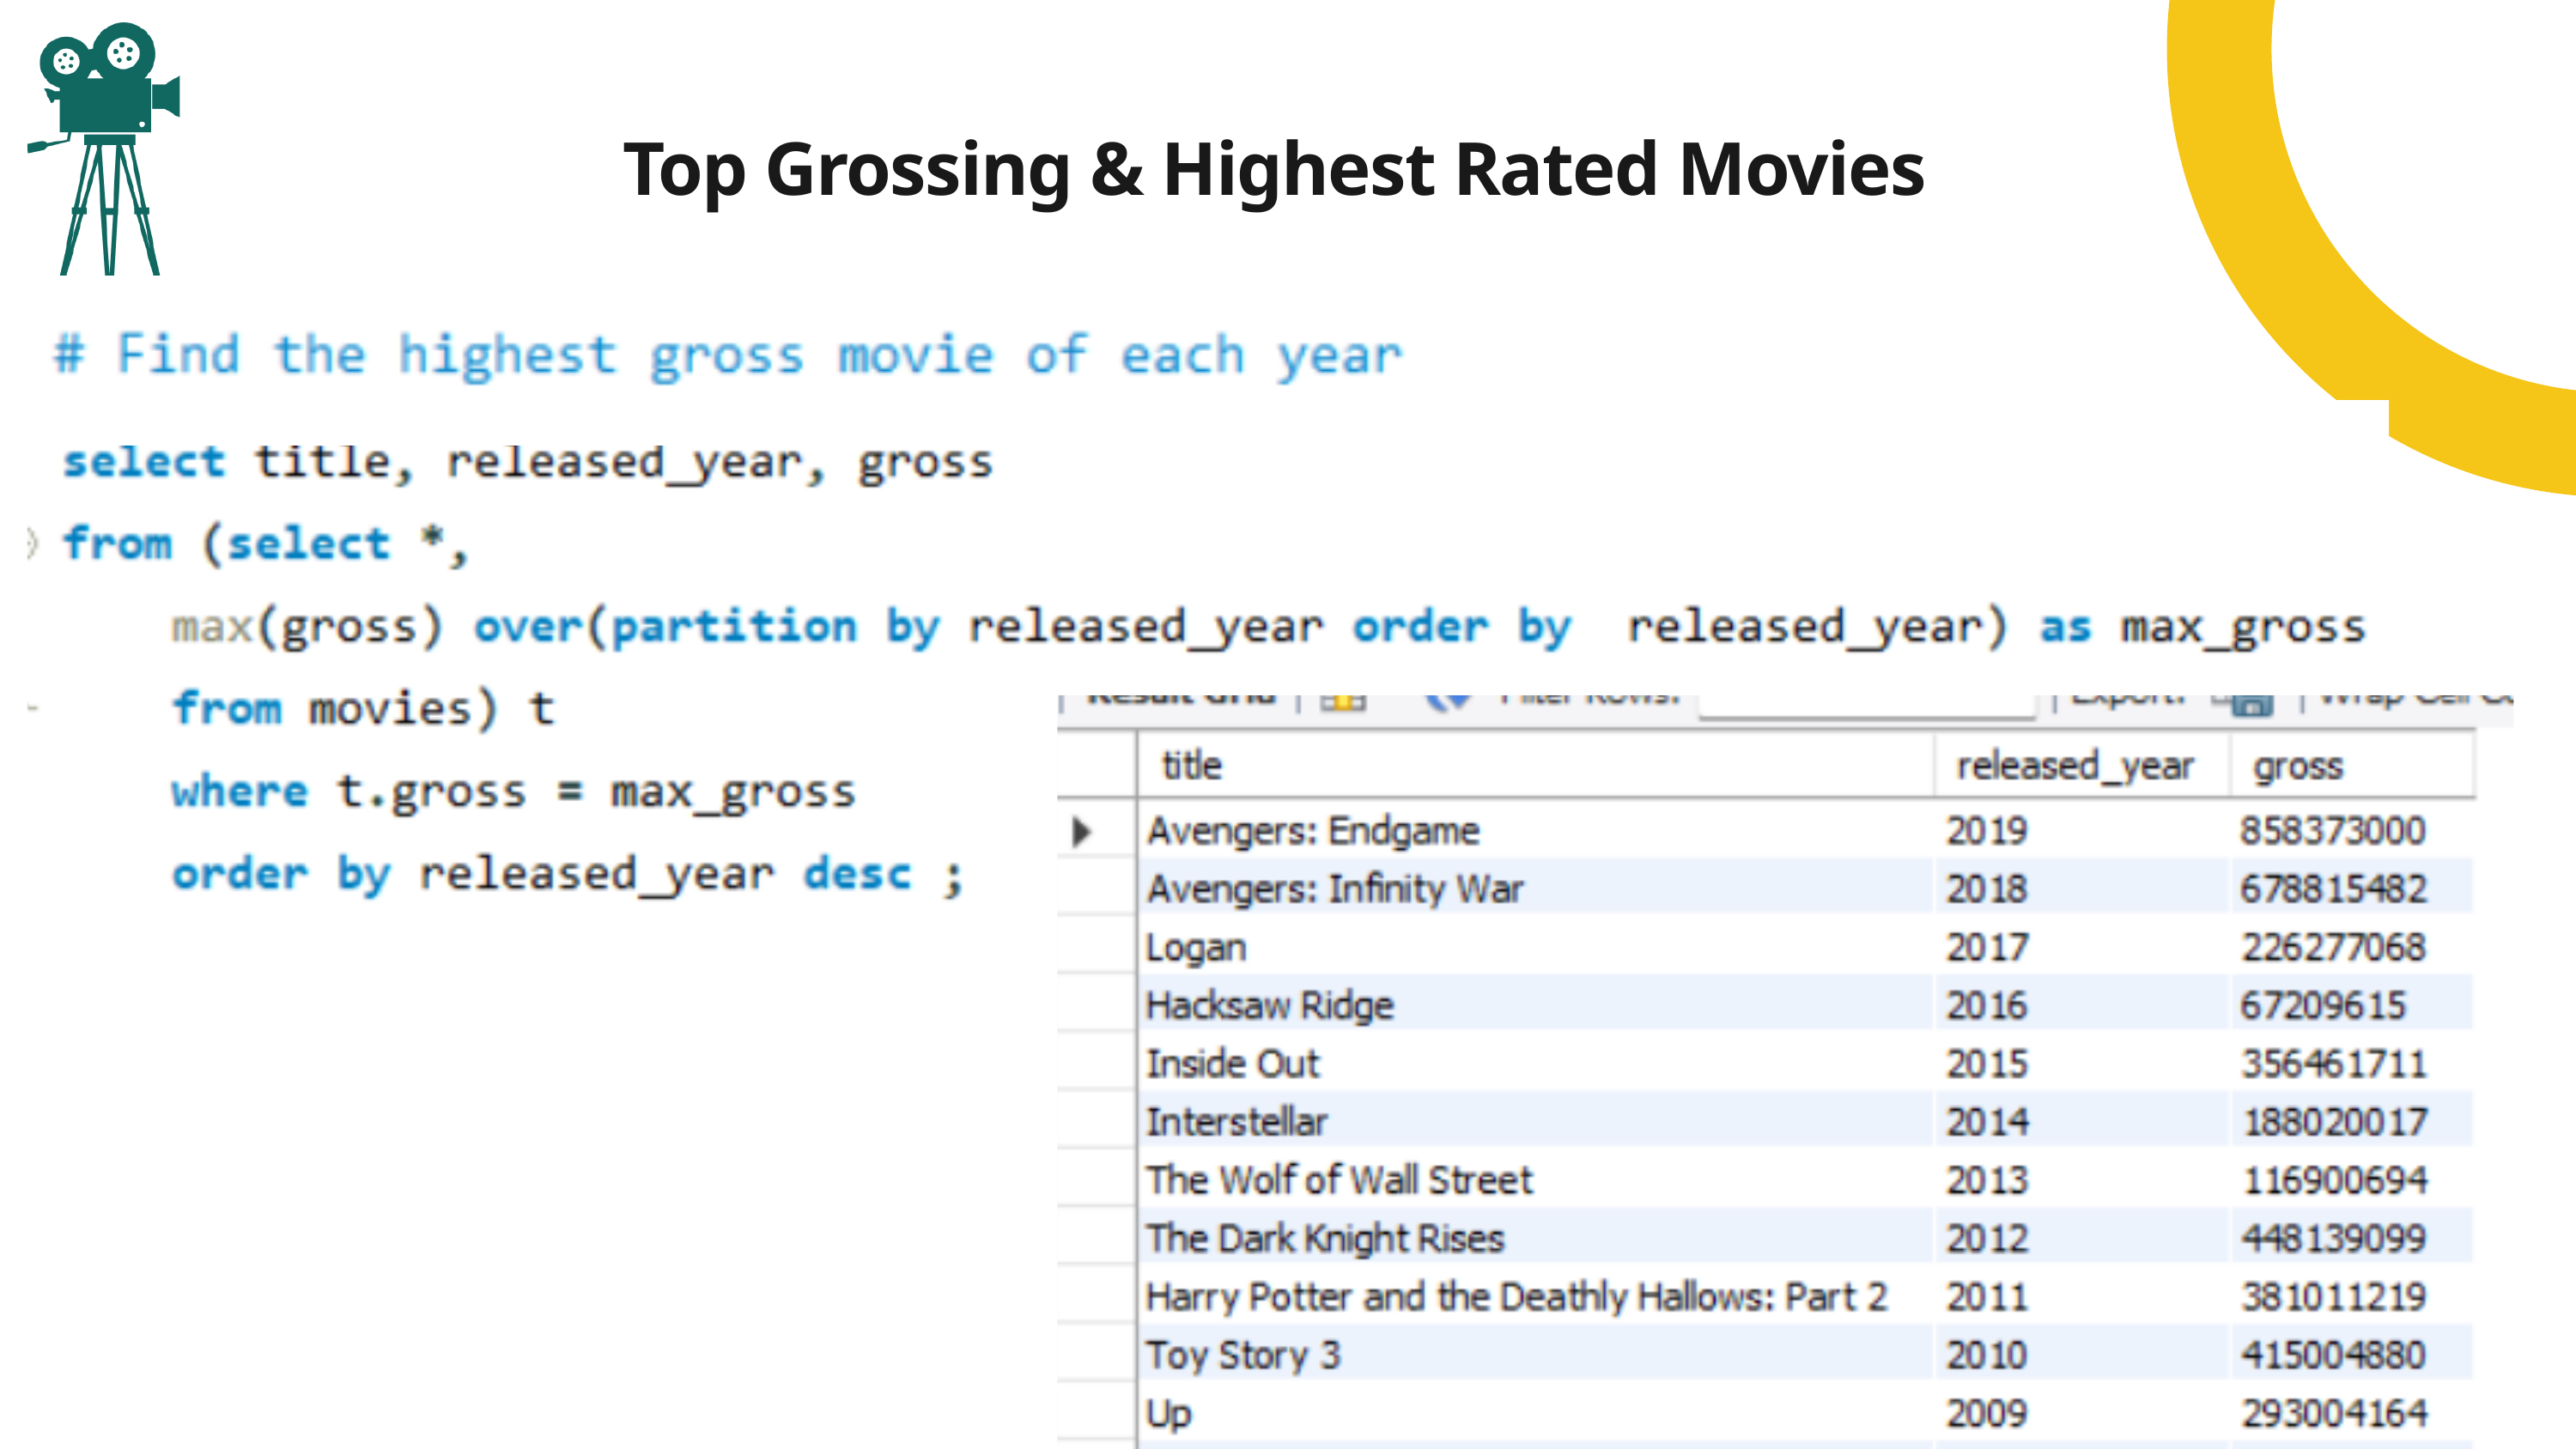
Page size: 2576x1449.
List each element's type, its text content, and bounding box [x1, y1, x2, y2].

text_box Top Grossing & Highest Rated Movies [623, 107, 2086, 210]
text_box [27, 22, 180, 276]
text_box [0, 276, 1839, 446]
text_box [27, 400, 2390, 991]
text_box [1057, 695, 2514, 1449]
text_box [1170, 990, 1344, 1164]
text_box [2219, 0, 2576, 446]
